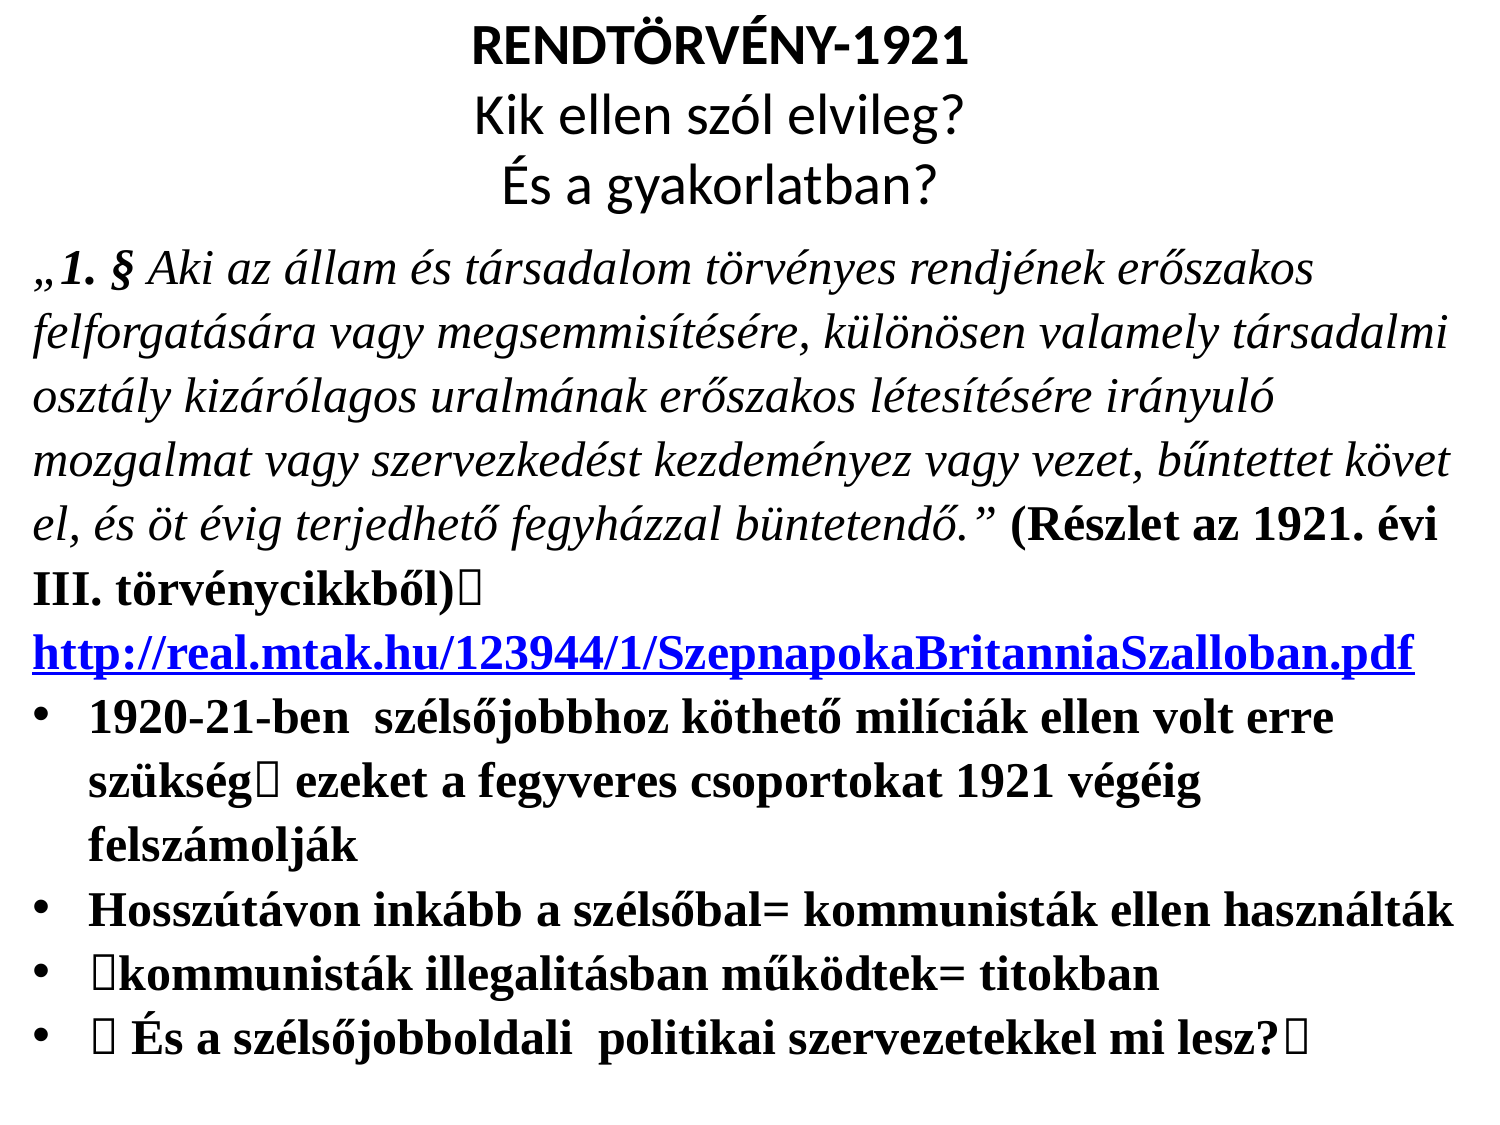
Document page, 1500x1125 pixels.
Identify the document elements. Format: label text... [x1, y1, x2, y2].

title RENDTÖRVÉNY-1921 Kik ellen szól elvileg? És a gyakorlatban? [22, 0, 1419, 222]
text_box „1. § Aki az állam és társadalom törvényes rendjének erőszakos felforgatására vagy megsemmisítésére, különösen valamely társadalmi osztály kizárólagos uralmának erőszakos létesítésére irányuló mozgalmat vagy szervezkedést kezdeményez vagy vezet, bűntettet követ el, és öt évig terjedhető fegyházzal büntetendő.” (Részlet az 1921. évi III. törvénycikkből) http://real.mtak.hu/123944/1/SzepnapokaBritanniaSzalloban.pdf 1920-21-ben szélsőjobbhoz köthető milíciák ellen volt erre szükség ezeket a fegyveres csoportokat 1921 végéig felszámolják Hosszútávon inkább a szélsőbal= kommunisták ellen használták kommunisták illegalitásban működtek= titokban  És a szélsőjobboldali politikai szervezetekkel mi lesz? [17, 222, 1495, 1072]
